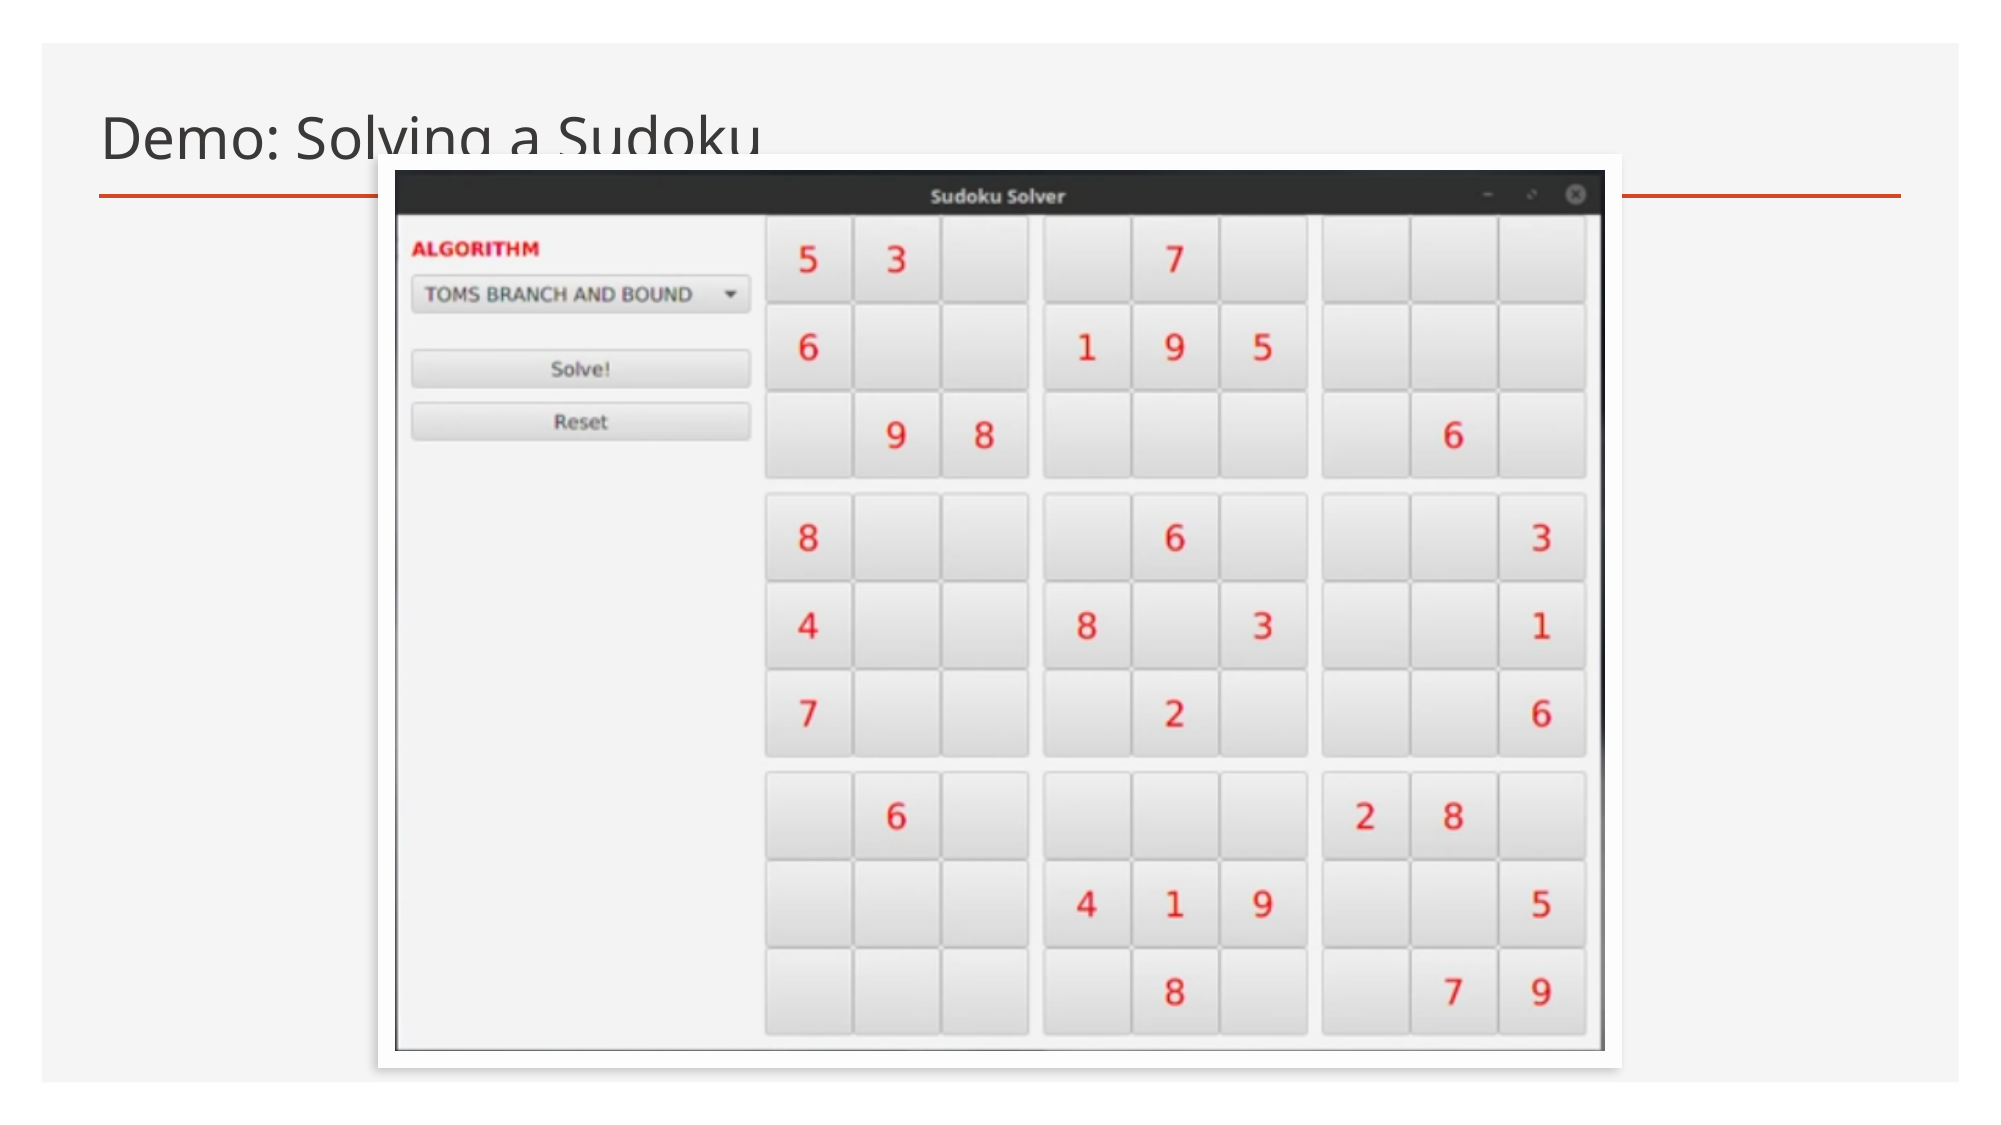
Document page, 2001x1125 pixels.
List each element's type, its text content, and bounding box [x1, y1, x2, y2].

picture [394, 170, 1606, 1052]
title Demo: Solving a Sudoku [85, 73, 1214, 179]
